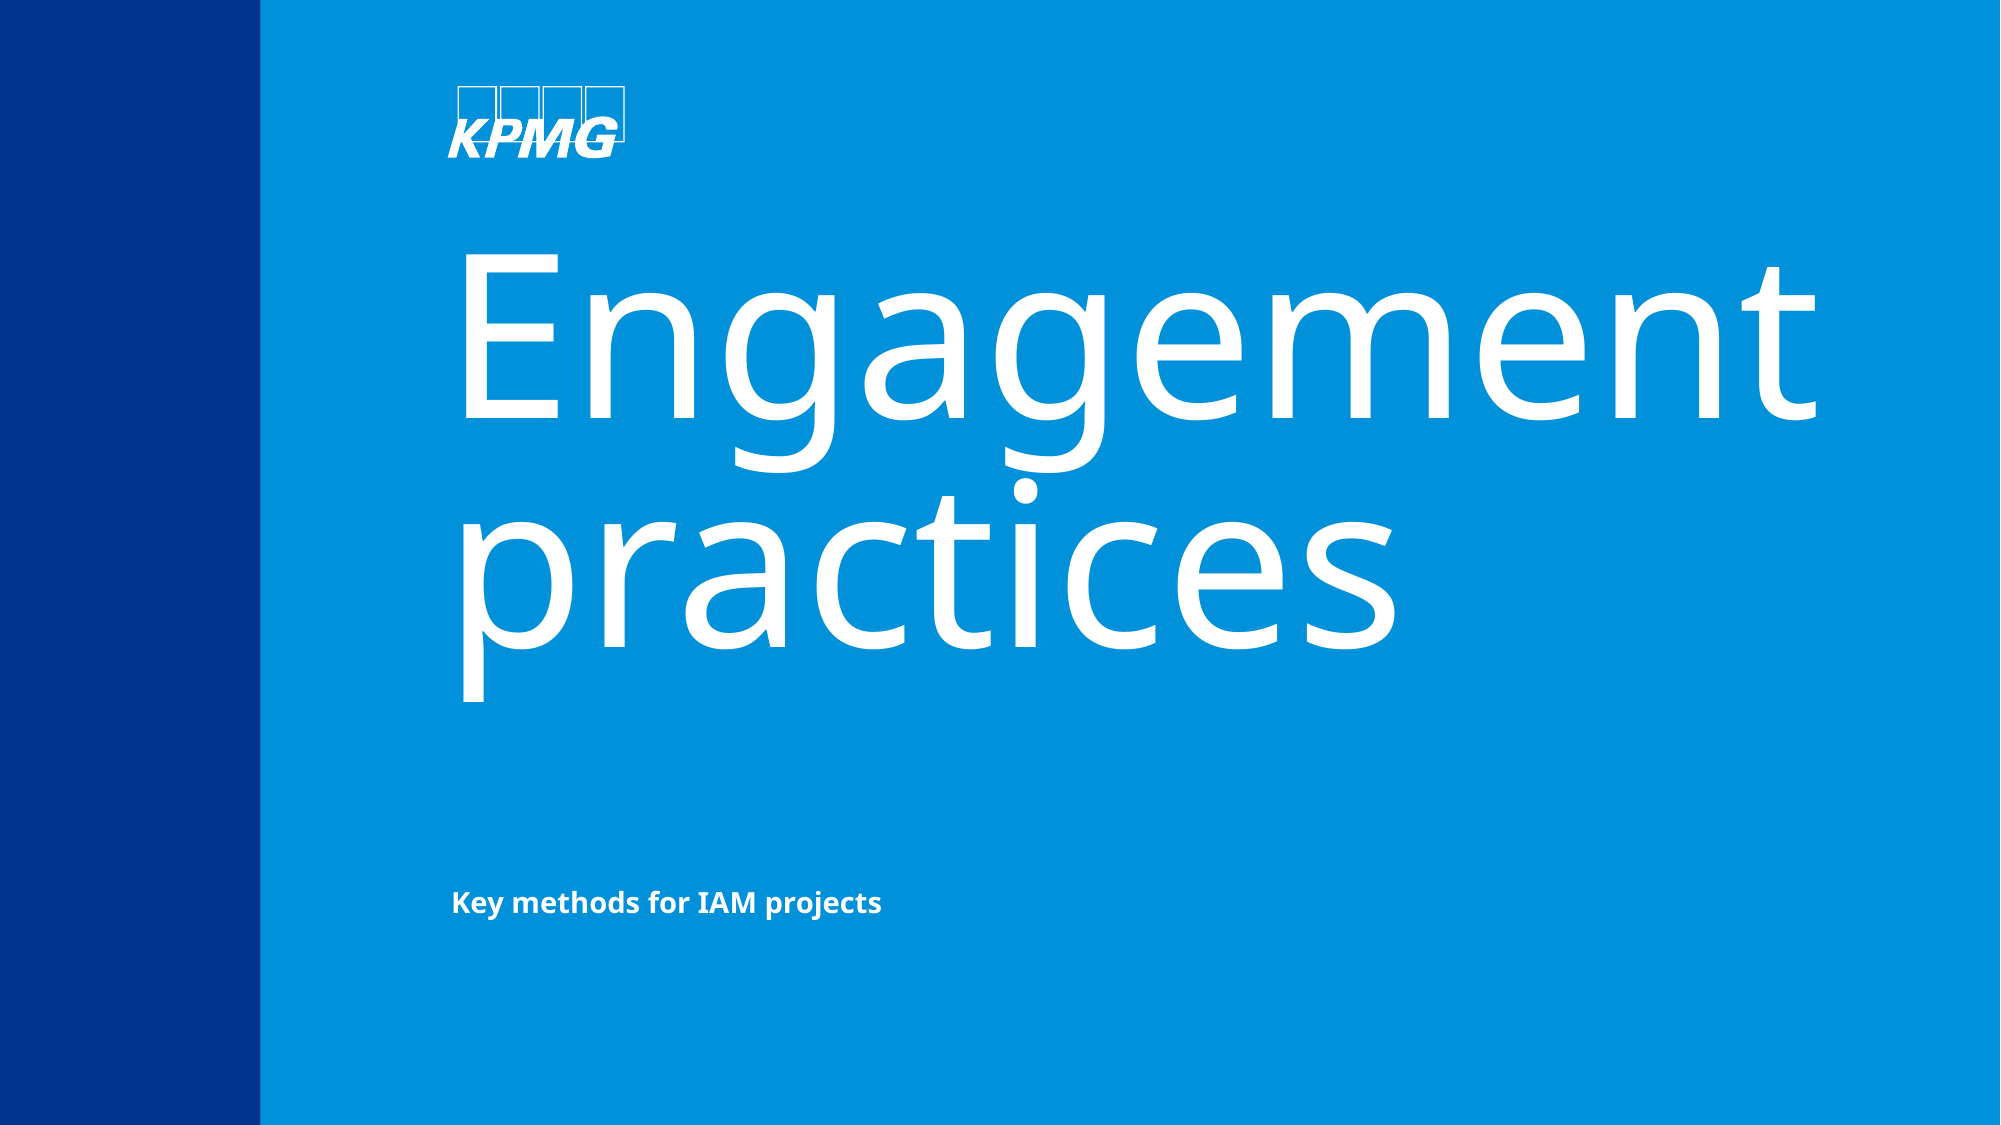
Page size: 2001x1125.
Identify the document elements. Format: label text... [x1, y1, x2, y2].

title Engagement practices [444, 235, 1838, 812]
list Key methods for IAM projects [451, 884, 1838, 920]
